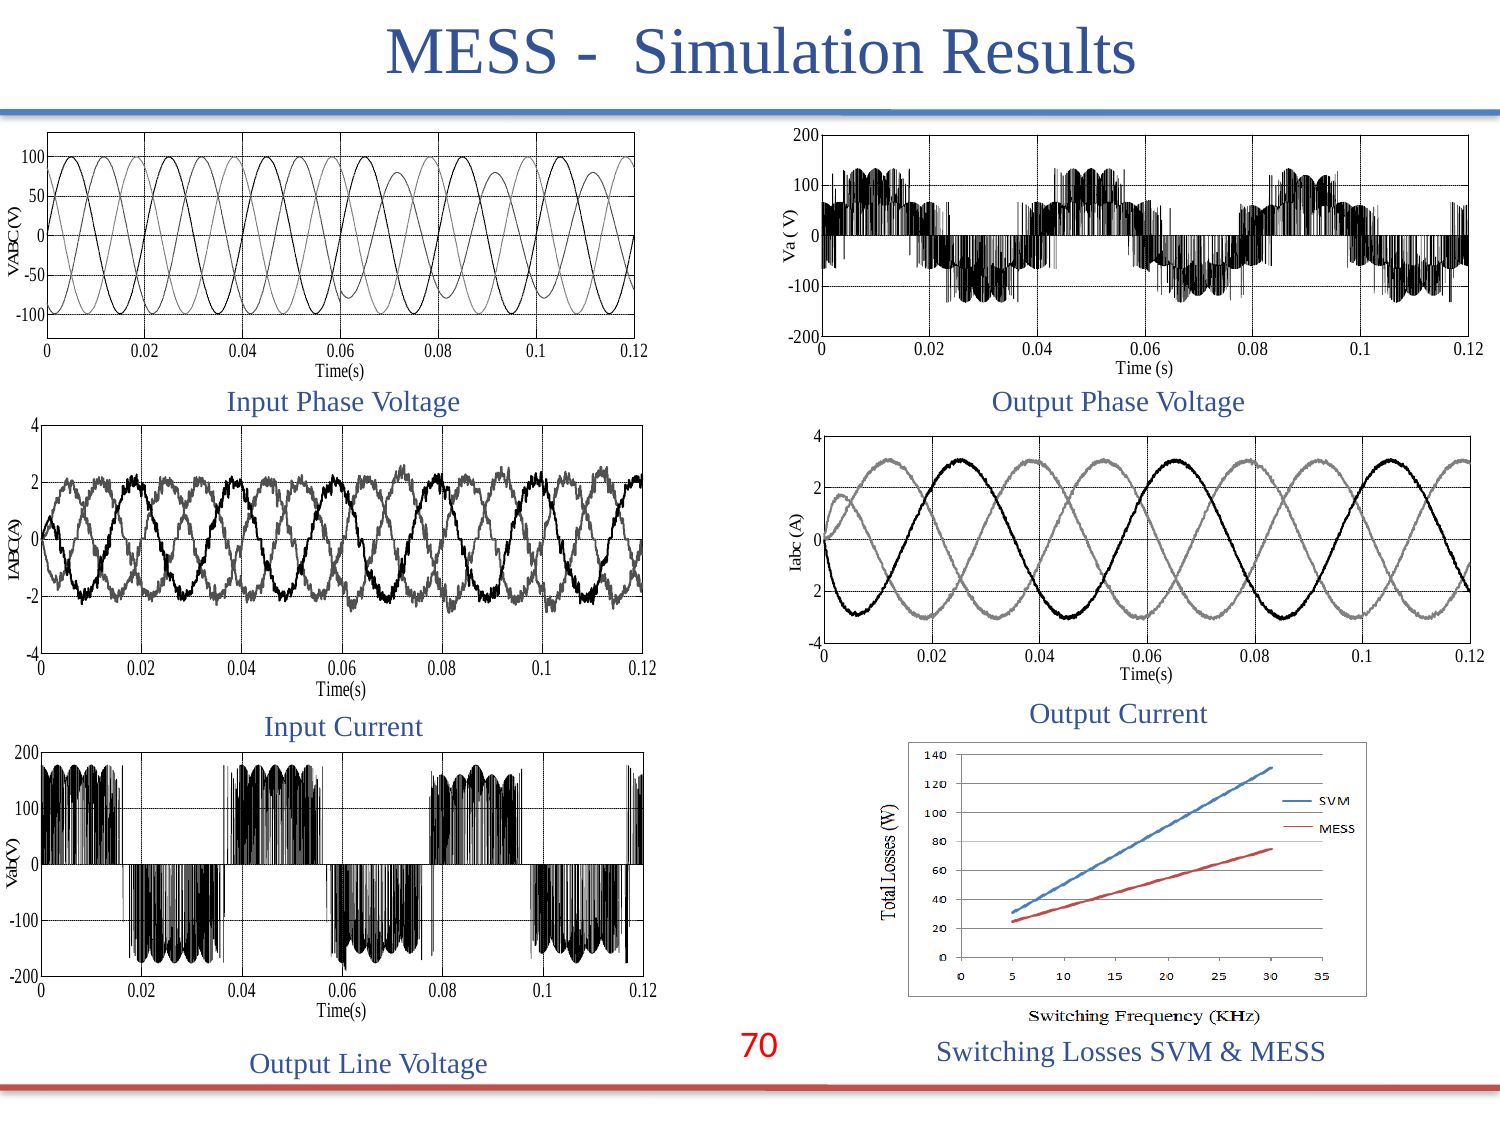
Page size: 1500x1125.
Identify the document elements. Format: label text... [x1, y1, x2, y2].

text_box Output Phase Voltage [862, 397, 1375, 423]
picture [0, 737, 663, 1026]
picture [0, 412, 663, 713]
picture [787, 424, 1488, 688]
text_box Switching Losses SVM & MESS [874, 1024, 1388, 1075]
text_box Input Phase Voltage [87, 397, 600, 410]
text_box Input Current [87, 722, 600, 735]
text_box MESS - Simulation Results [24, 0, 1500, 95]
text_box 70 [724, 1012, 813, 1073]
text_box Output Current [862, 697, 1375, 737]
picture [874, 737, 1376, 1029]
text_box Output Line Voltage [112, 1037, 625, 1085]
picture [0, 112, 651, 388]
picture [774, 124, 1488, 388]
